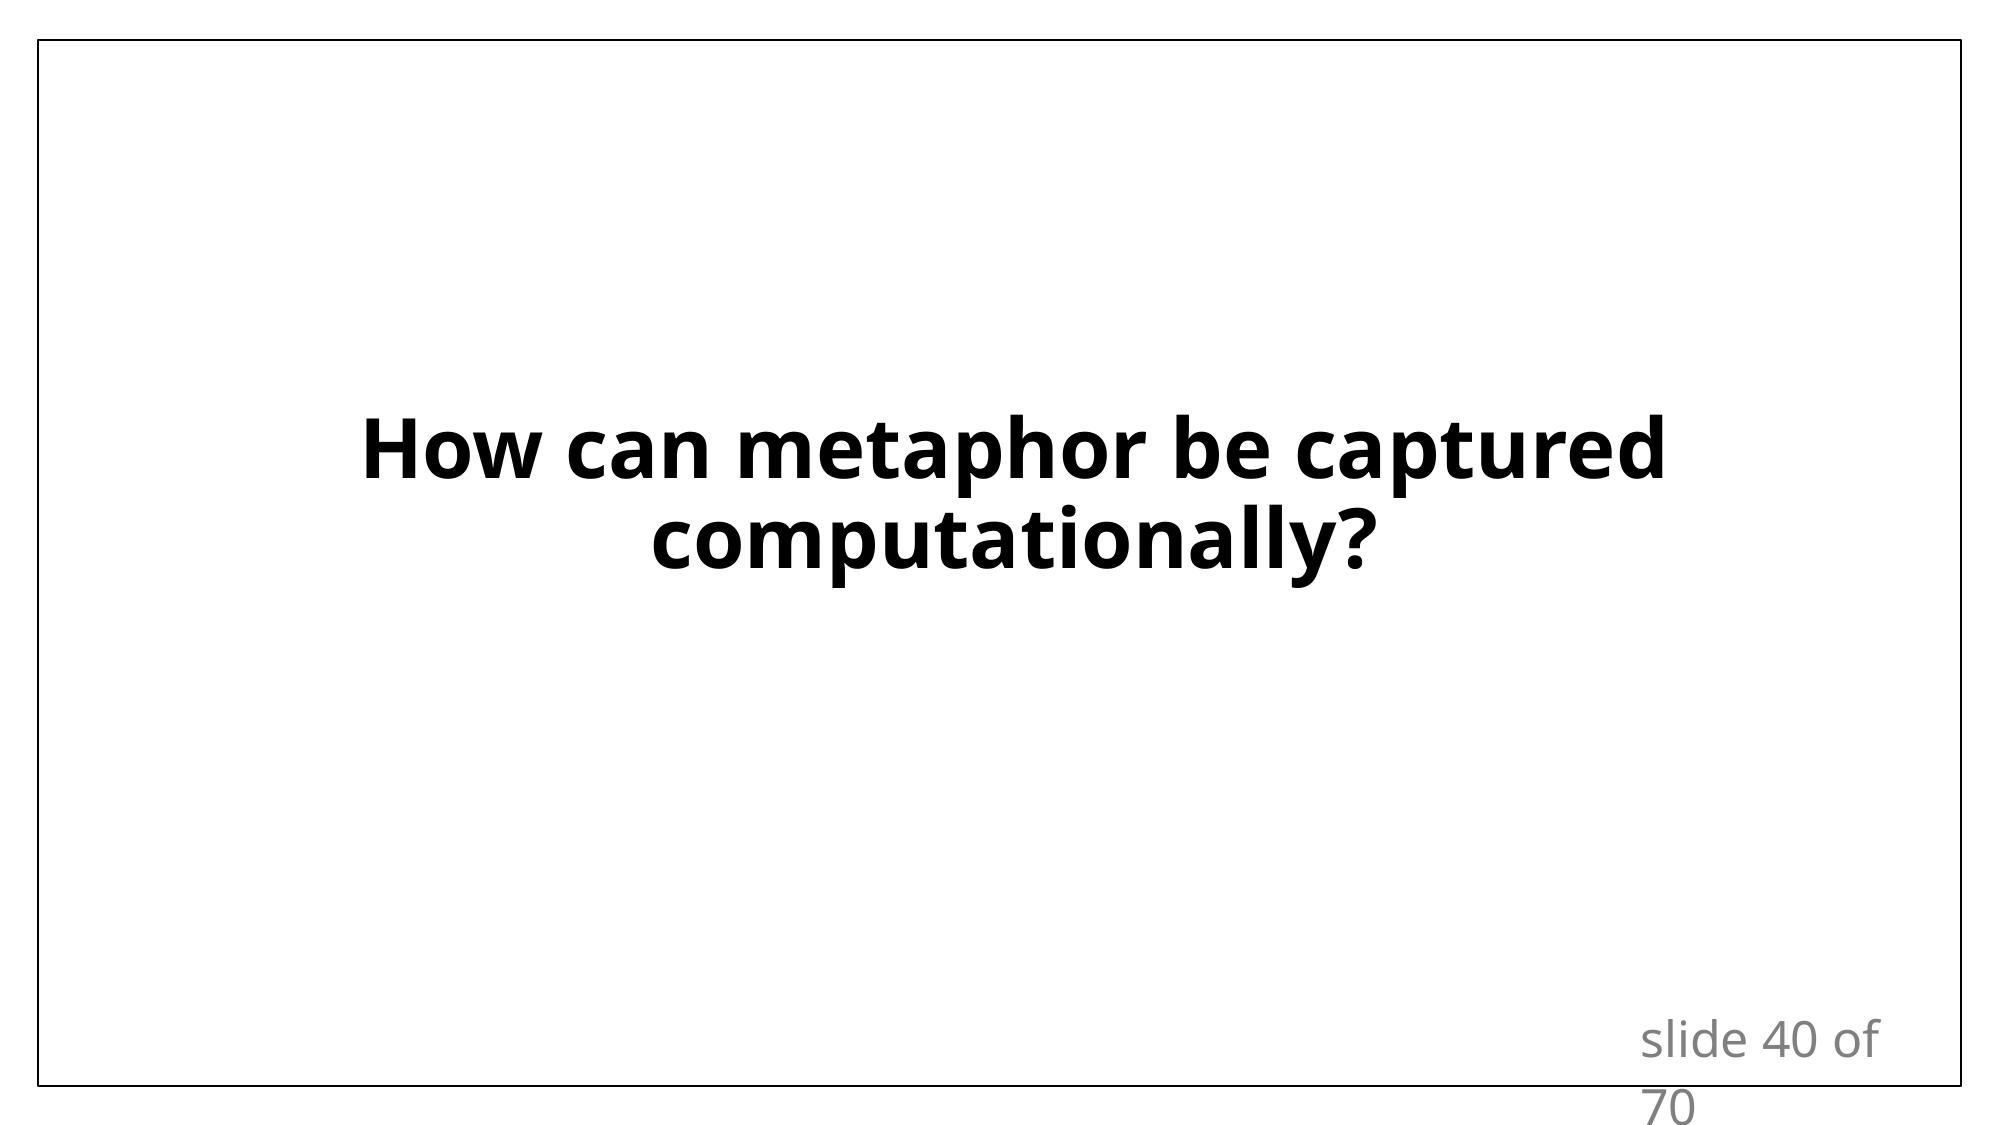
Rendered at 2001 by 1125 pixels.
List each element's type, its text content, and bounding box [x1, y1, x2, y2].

title How can metaphor be captured computationally? [204, 493, 1825, 602]
